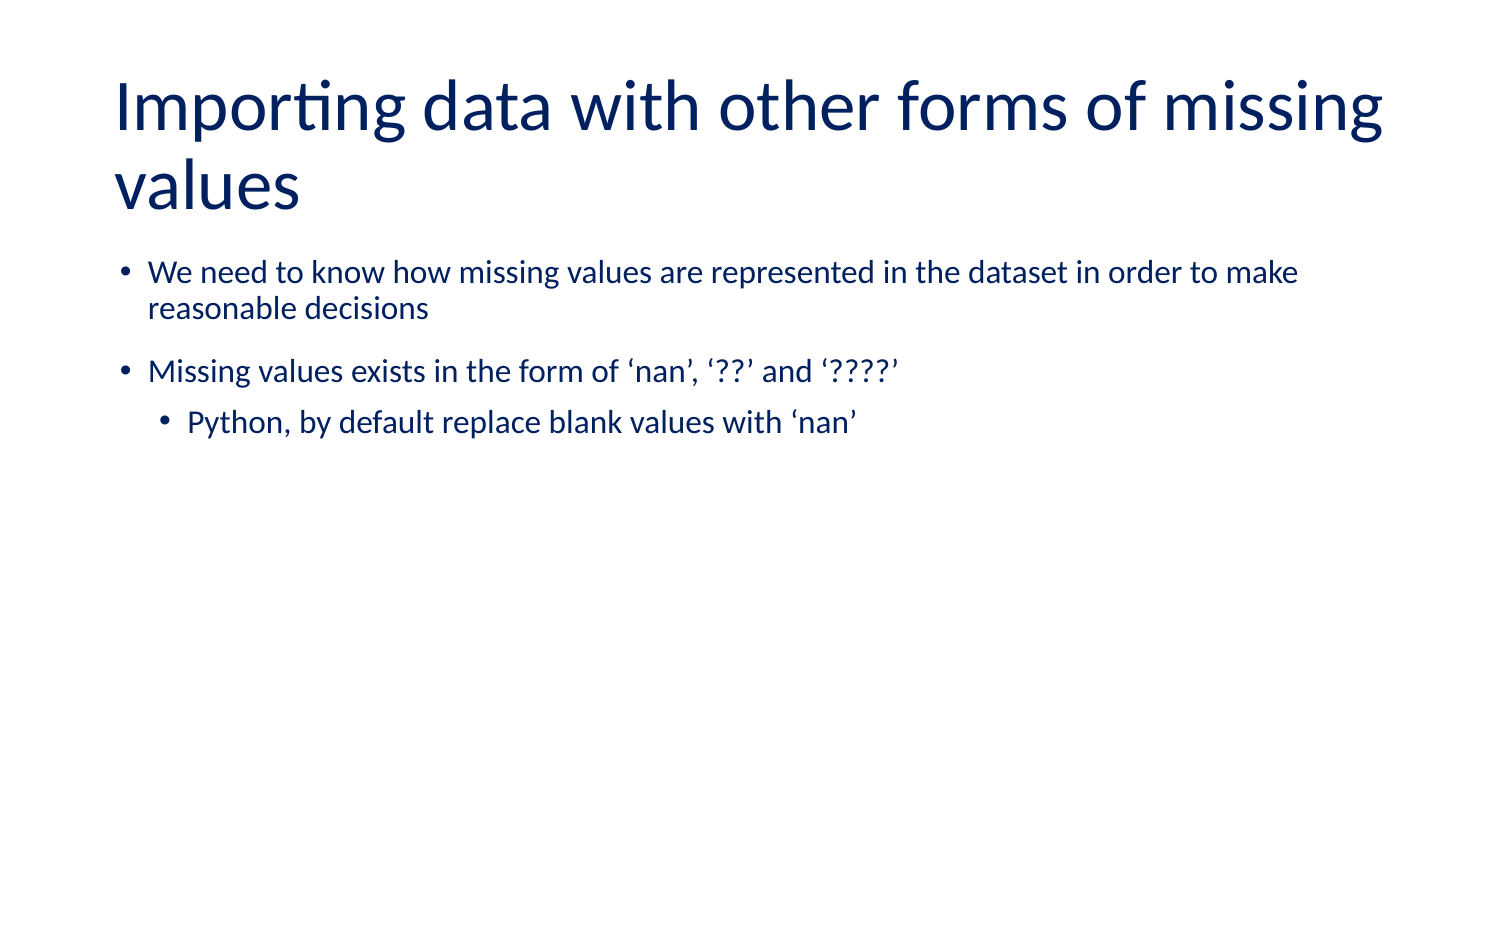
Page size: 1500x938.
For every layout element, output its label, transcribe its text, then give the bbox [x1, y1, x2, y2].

title Importing data with other forms of missing values [103, 49, 1397, 232]
list We need to know how missing values are represented in the dataset in order to make reasonable decisions Missing values exists in the form of ‘nan’, ‘??’ and ‘????’ Python, by default replace blank values with ‘nan’ [103, 249, 1397, 845]
